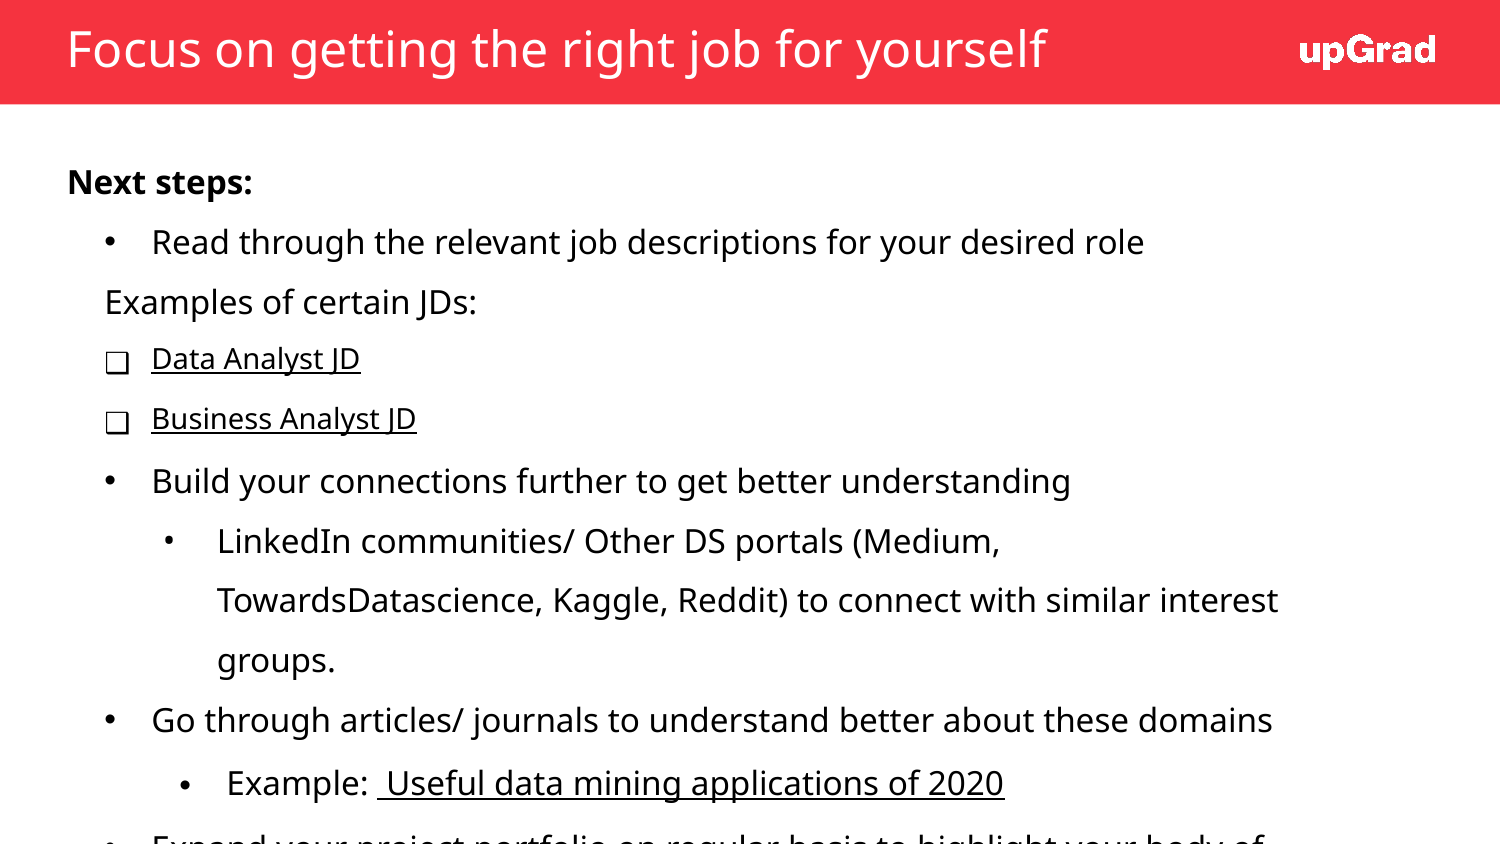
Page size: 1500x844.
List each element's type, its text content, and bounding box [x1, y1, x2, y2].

text_box Next steps: Read through the relevant job descriptions for your desired role Examples of certain JDs: Data Analyst JD Business Analyst JD Build your connections further to get better understanding LinkedIn communities/ Other DS portals (Medium, TowardsDatascience, Kaggle, Reddit) to connect with similar interest groups. Go through articles/ journals to understand better about these domains Example: Useful data mining applications of 2020 Expand your project portfolio on regular basis to highlight your body of work: List of projects including business consulting, deployment models, Ensemble modelling [51, 133, 1346, 728]
picture [1300, 34, 1435, 70]
title Focus on getting the right job for yourself [51, 20, 1106, 83]
